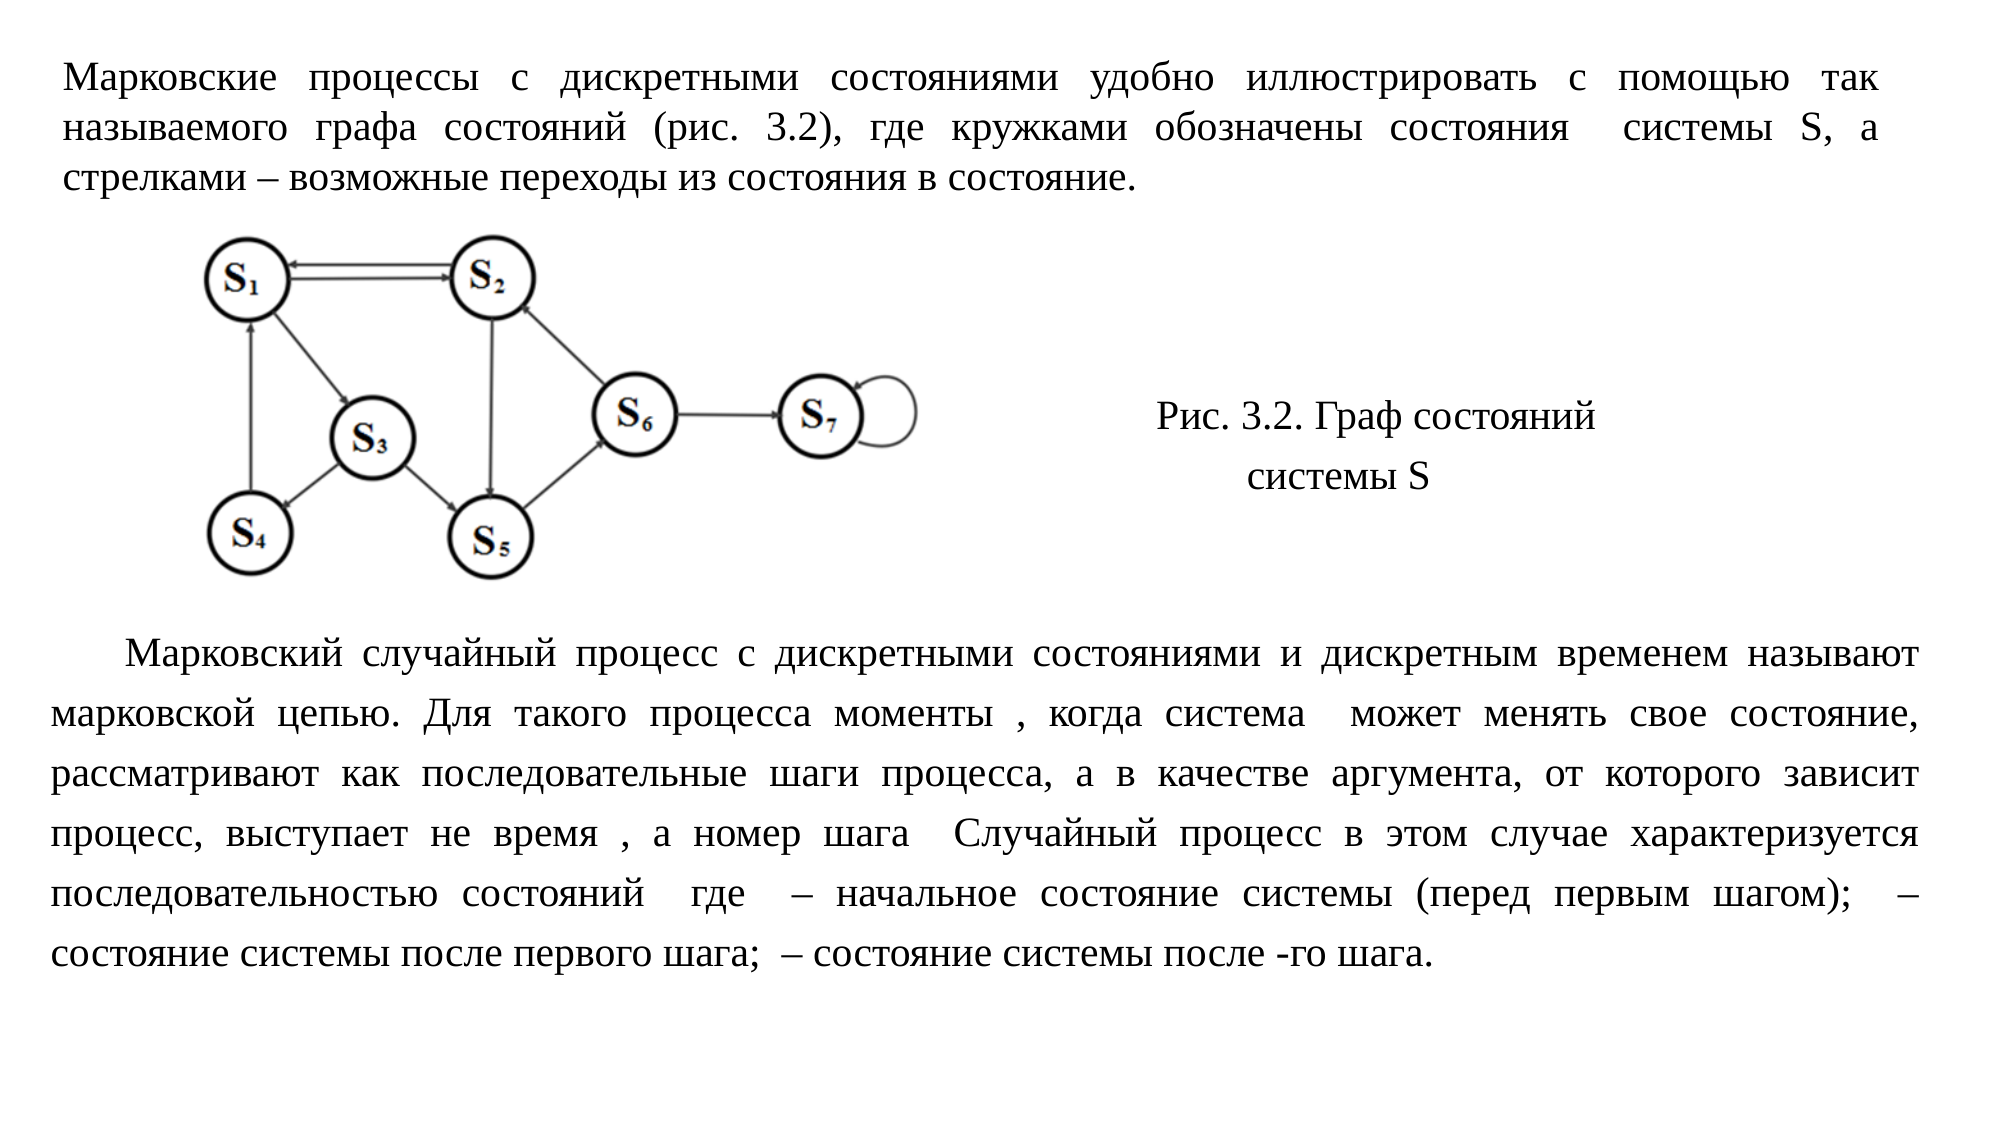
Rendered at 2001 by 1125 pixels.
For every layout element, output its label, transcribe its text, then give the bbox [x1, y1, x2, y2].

text_box Рис. 3.2. Граф состояний системы S [1006, 370, 1672, 446]
picture [190, 231, 932, 584]
